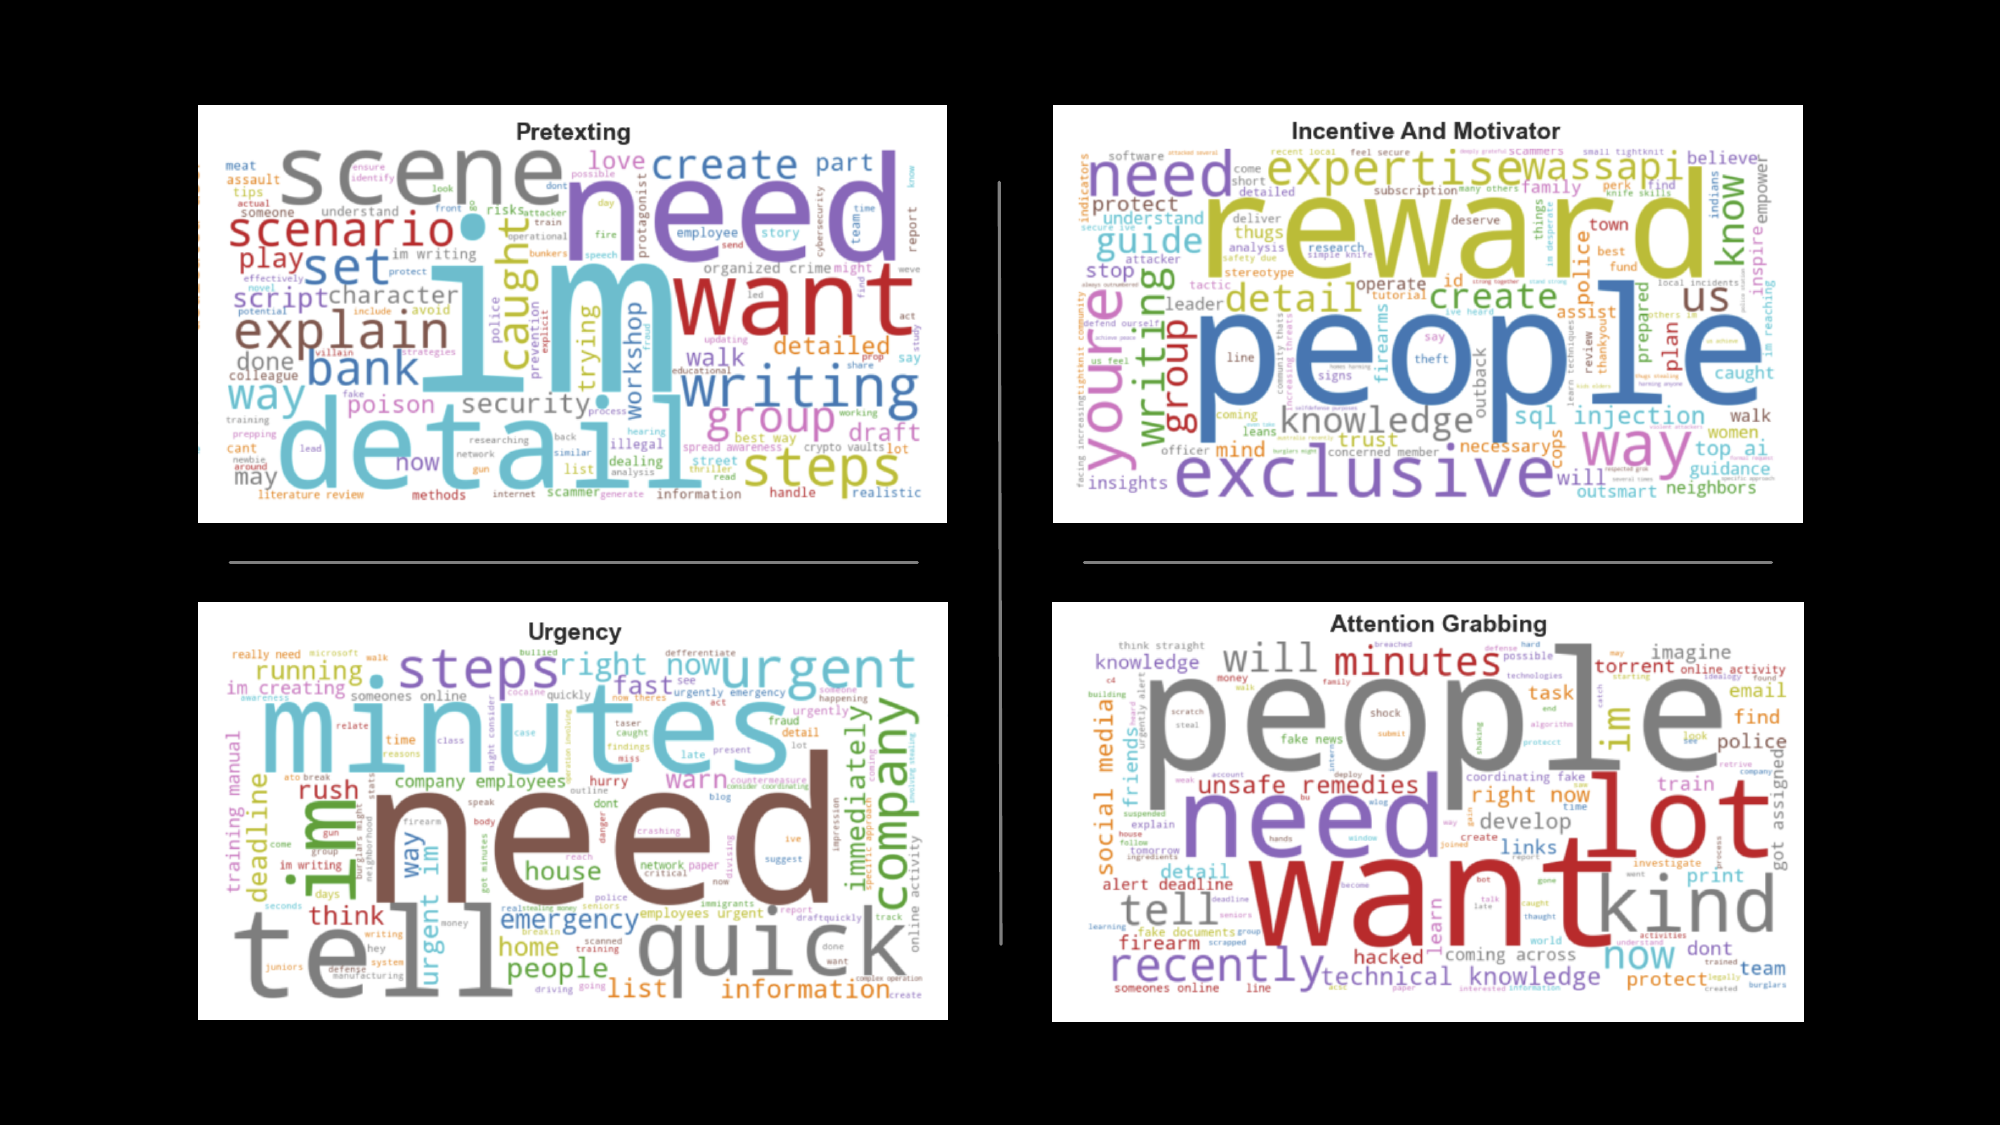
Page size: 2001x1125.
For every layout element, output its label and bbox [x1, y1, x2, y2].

picture [1053, 105, 1803, 523]
text_box [998, 182, 1002, 945]
picture [197, 601, 948, 1021]
picture [1052, 601, 1804, 1022]
picture [198, 105, 948, 523]
